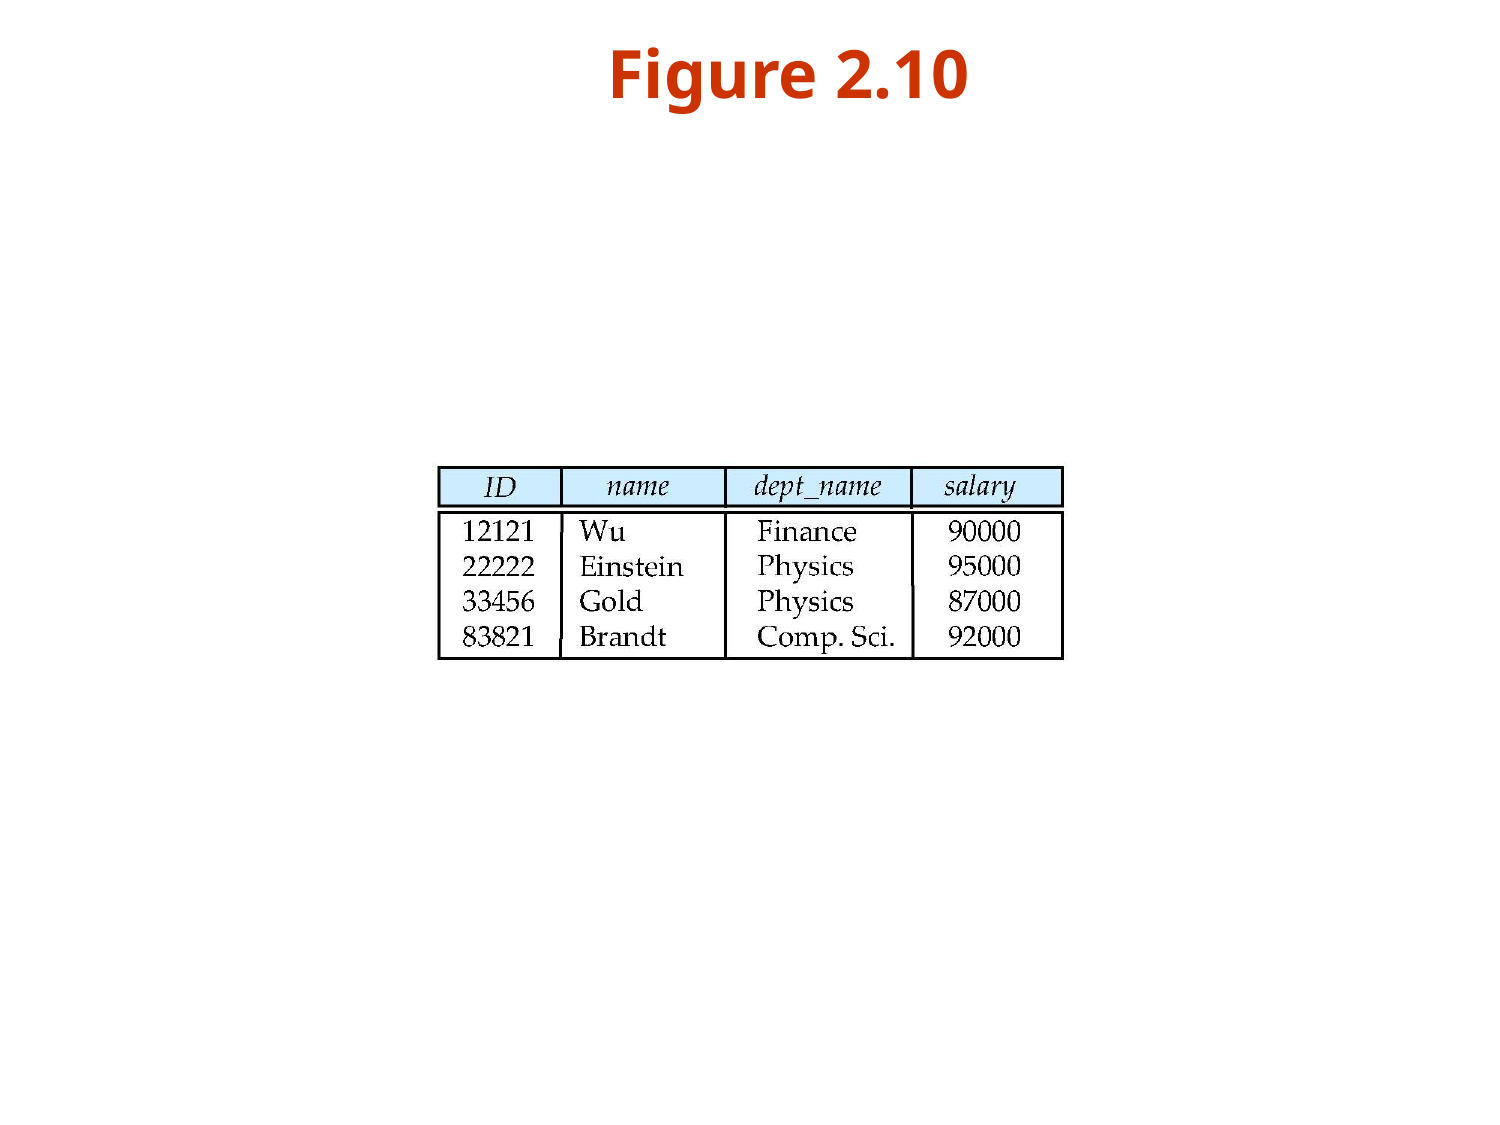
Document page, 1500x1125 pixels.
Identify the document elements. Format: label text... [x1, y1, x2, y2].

title Figure 2.10 [126, 19, 1451, 120]
picture [431, 461, 1069, 663]
